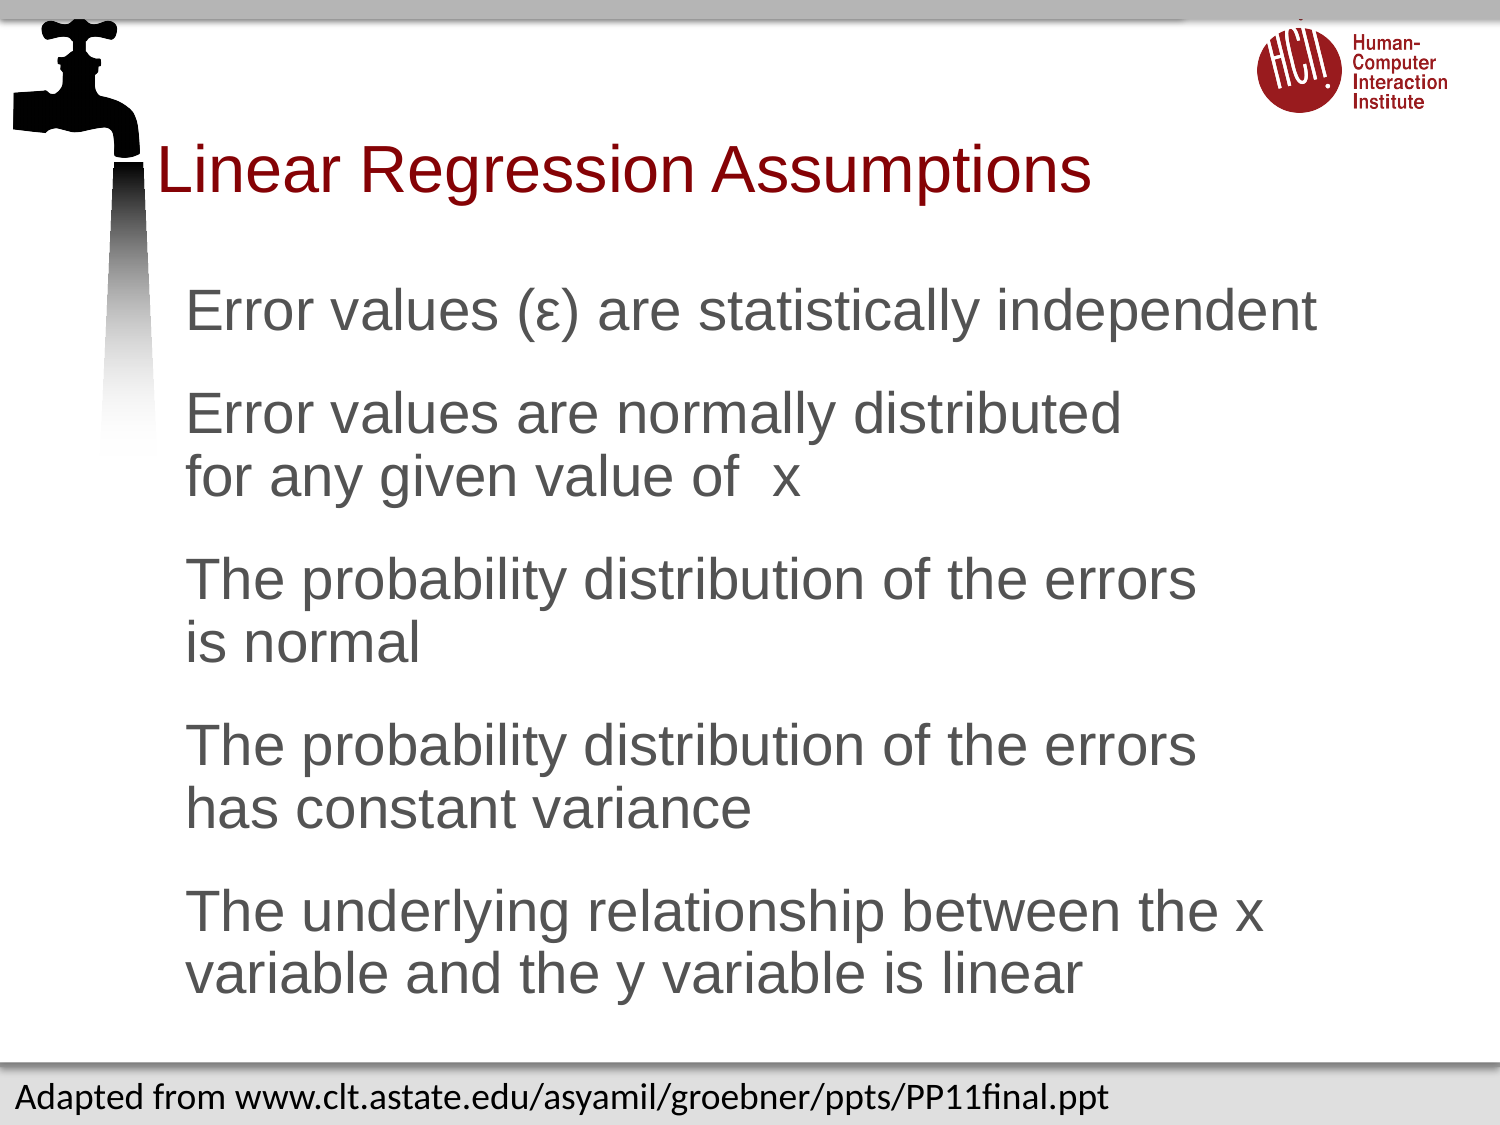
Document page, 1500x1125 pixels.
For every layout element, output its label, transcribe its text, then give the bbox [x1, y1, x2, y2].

list Error values (ε) are statistically independent Error values are normally distributed for any given value of x The probability distribution of the errors is normal The probability distribution of the errors has constant variance The underlying relationship between the x variable and the y variable is linear [185, 280, 1342, 999]
picture [13, 20, 140, 158]
text_box Adapted from www.clt.astate.edu/asyamil/groebner/ppts/PP11final.ppt [0, 1064, 1404, 1125]
picture [1257, 20, 1447, 113]
title Linear Regression Assumptions [156, 50, 1187, 214]
